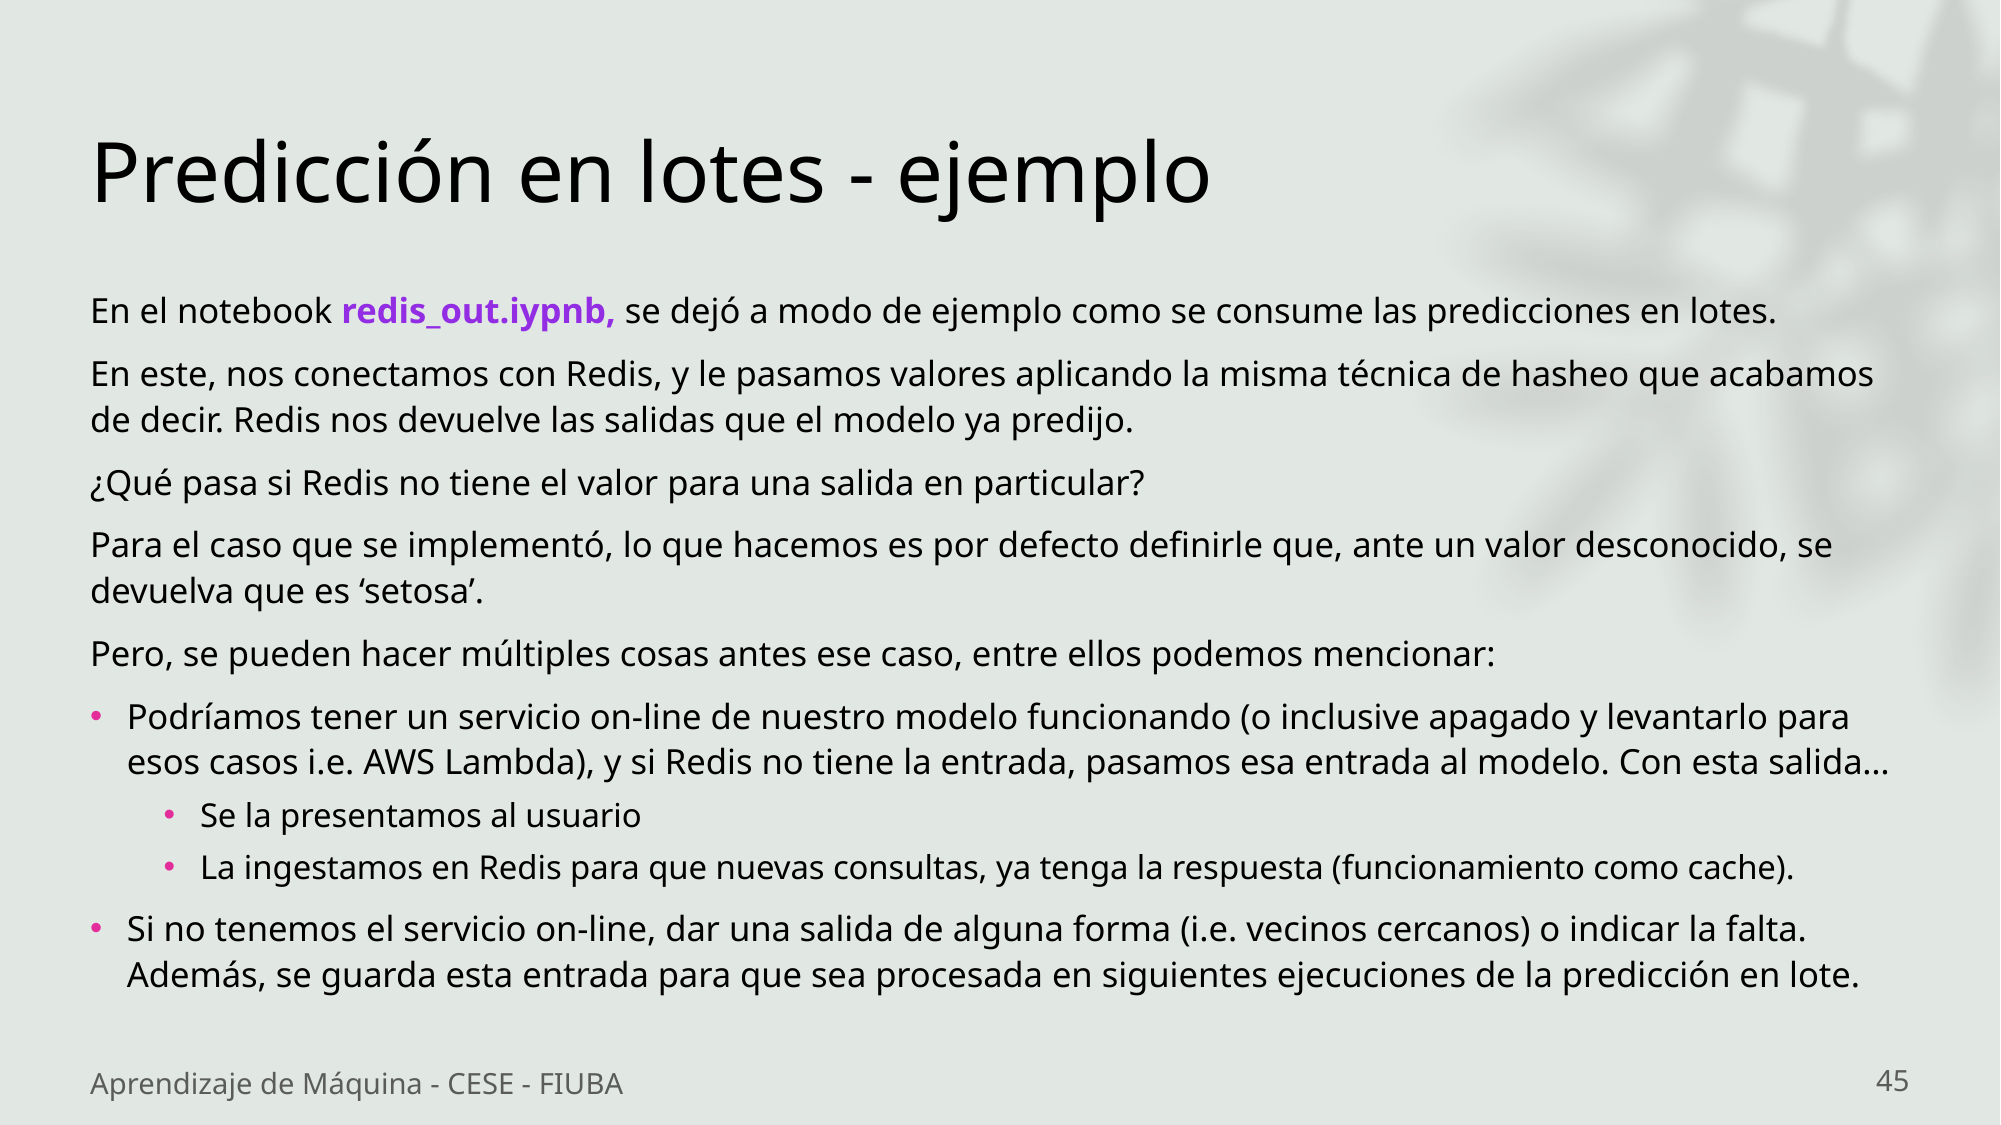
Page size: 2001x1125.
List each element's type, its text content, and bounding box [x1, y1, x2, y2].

list En el notebook redis_out.iypnb, se dejó a modo de ejemplo como se consume las predicciones en lotes. En este, nos conectamos con Redis, y le pasamos valores aplicando la misma técnica de hasheo que acabamos de decir. Redis nos devuelve las salidas que el modelo ya predijo. ¿Qué pasa si Redis no tiene el valor para una salida en particular? Para el caso que se implementó, lo que hacemos es por defecto definirle que, ante un valor desconocido, se devuelva que es ‘setosa’. Pero, se pueden hacer múltiples cosas antes ese caso, entre ellos podemos mencionar: Podríamos tener un servicio on-line de nuestro modelo funcionando (o inclusive apagado y levantarlo para esos casos i.e. AWS Lambda), y si Redis no tiene la entrada, pasamos esa entrada al modelo. Con esta salida… Se la presentamos al usuario La ingestamos en Redis para que nuevas consultas, ya tenga la respuesta (funcionamiento como cache). Si no tenemos el servicio on-line, dar una salida de alguna forma (i.e. vecinos cercanos) o indicar la falta. Además, se guarda esta entrada para que sea procesada en siguientes ejecuciones de la predicción en lote. [75, 277, 1925, 1053]
slide_number 45 [1474, 1053, 1925, 1113]
footer Aprendizaje de Máquina - CESE - FIUBA [75, 1053, 751, 1113]
title Predicción en lotes - ejemplo [75, 60, 1863, 277]
